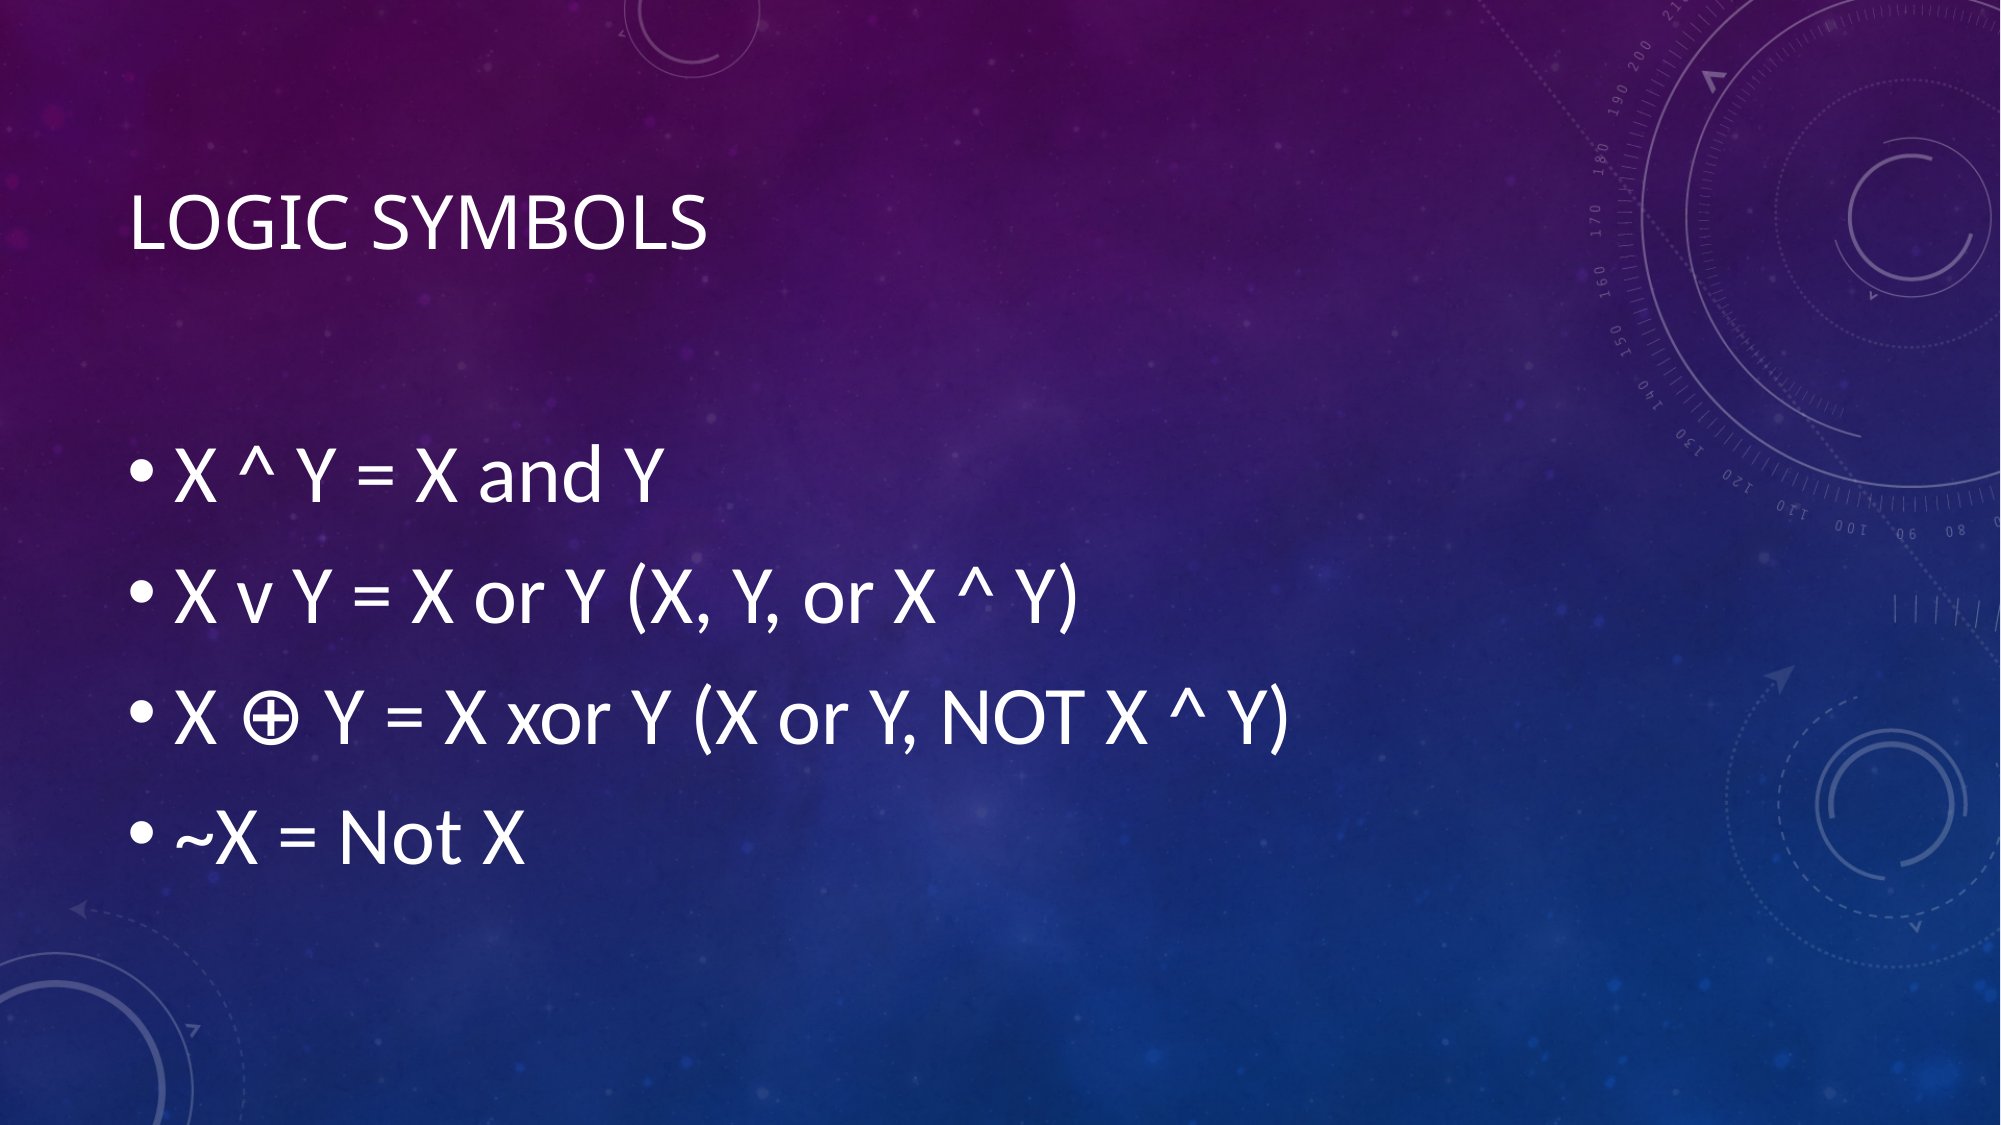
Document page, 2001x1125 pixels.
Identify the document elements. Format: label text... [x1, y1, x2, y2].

list X ^ Y = X and Y X v Y = X or Y (X, Y, or X ^ Y) X ⊕ Y = X xor Y (X or Y, NOT X ^ Y) ~X = Not X [112, 351, 1775, 950]
picture [0, 0, 2001, 1125]
title Logic symbols [112, 99, 1775, 339]
